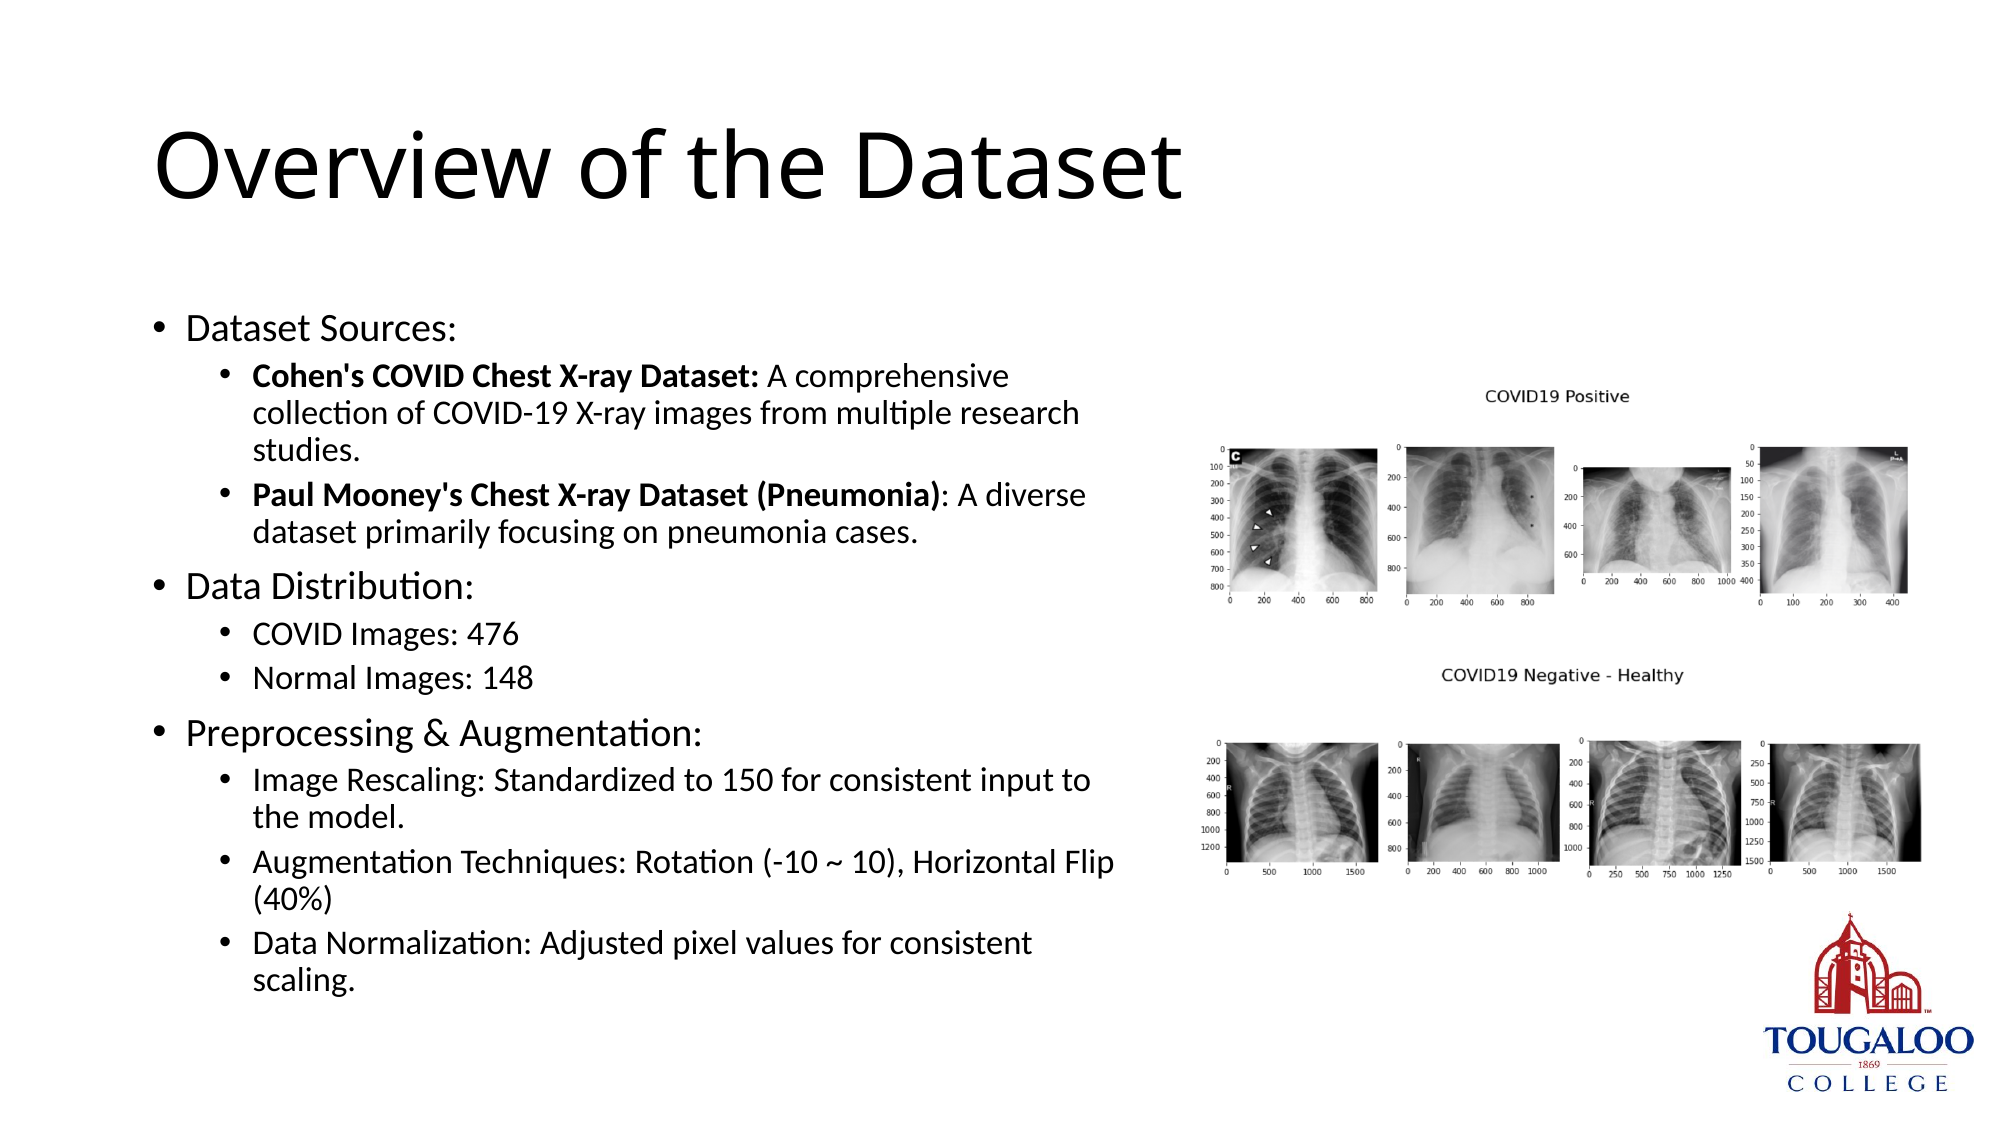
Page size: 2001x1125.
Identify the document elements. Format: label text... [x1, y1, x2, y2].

picture [1194, 379, 1922, 627]
title Overview of the Dataset [137, 59, 1863, 278]
picture [1763, 911, 1974, 1092]
picture [1194, 663, 1931, 888]
